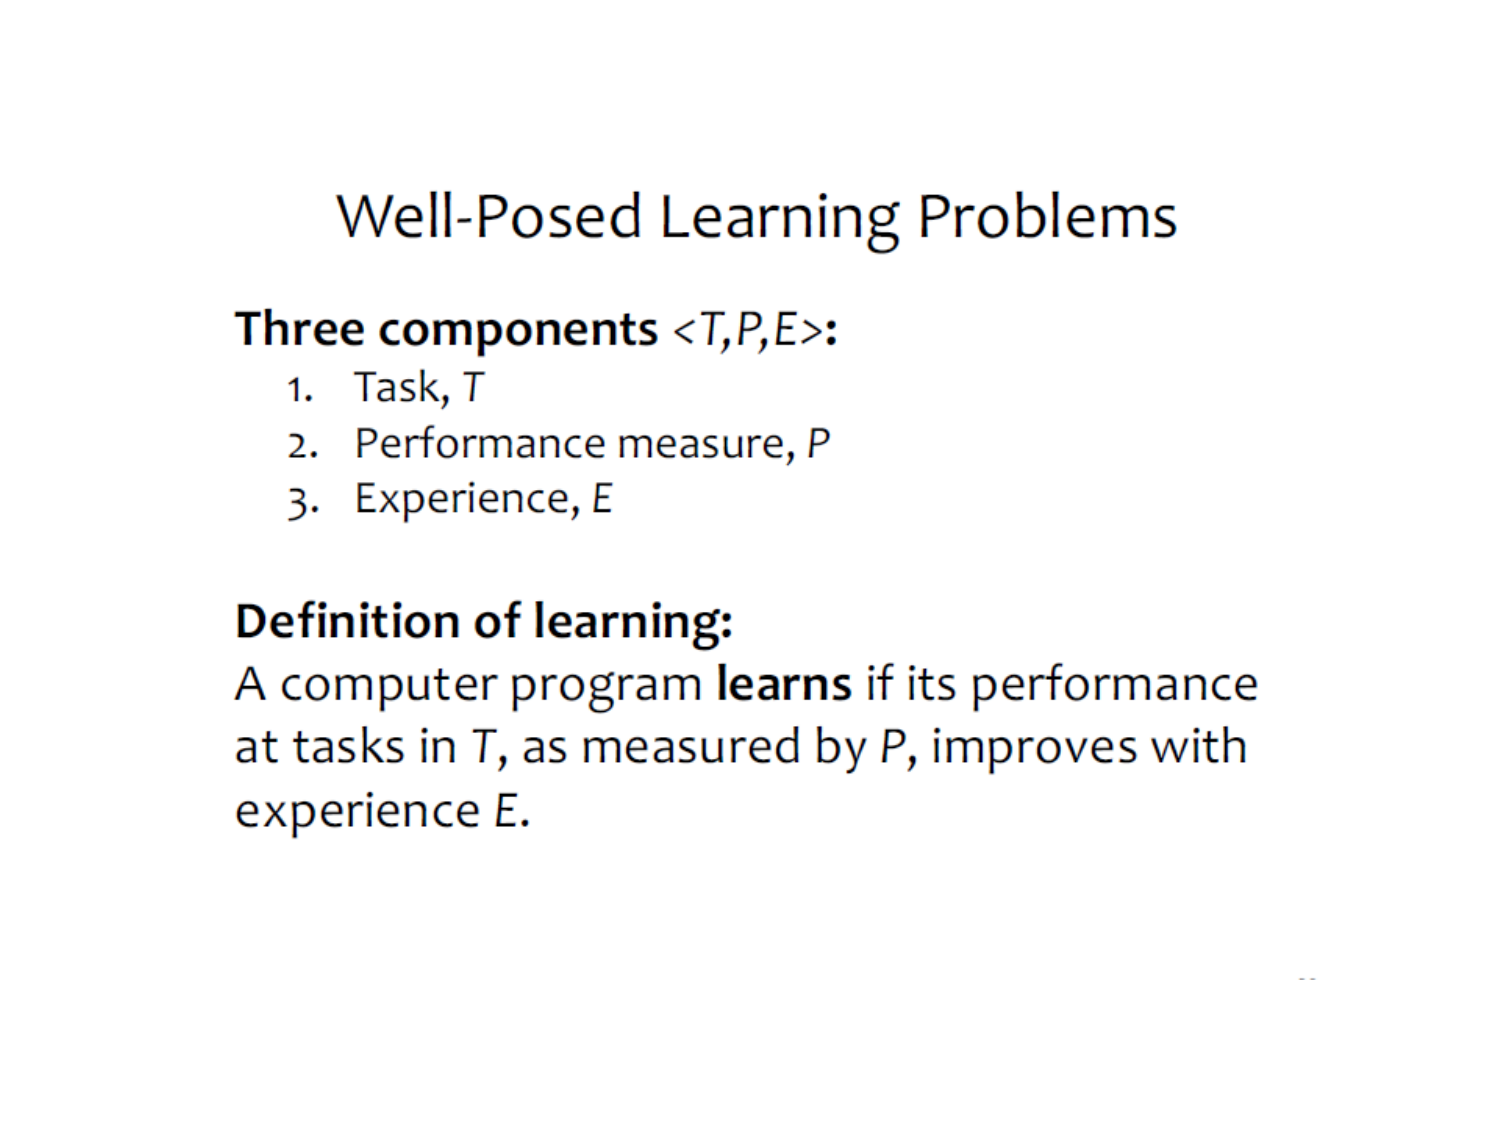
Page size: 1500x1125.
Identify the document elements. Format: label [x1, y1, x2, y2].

picture [164, 145, 1336, 980]
